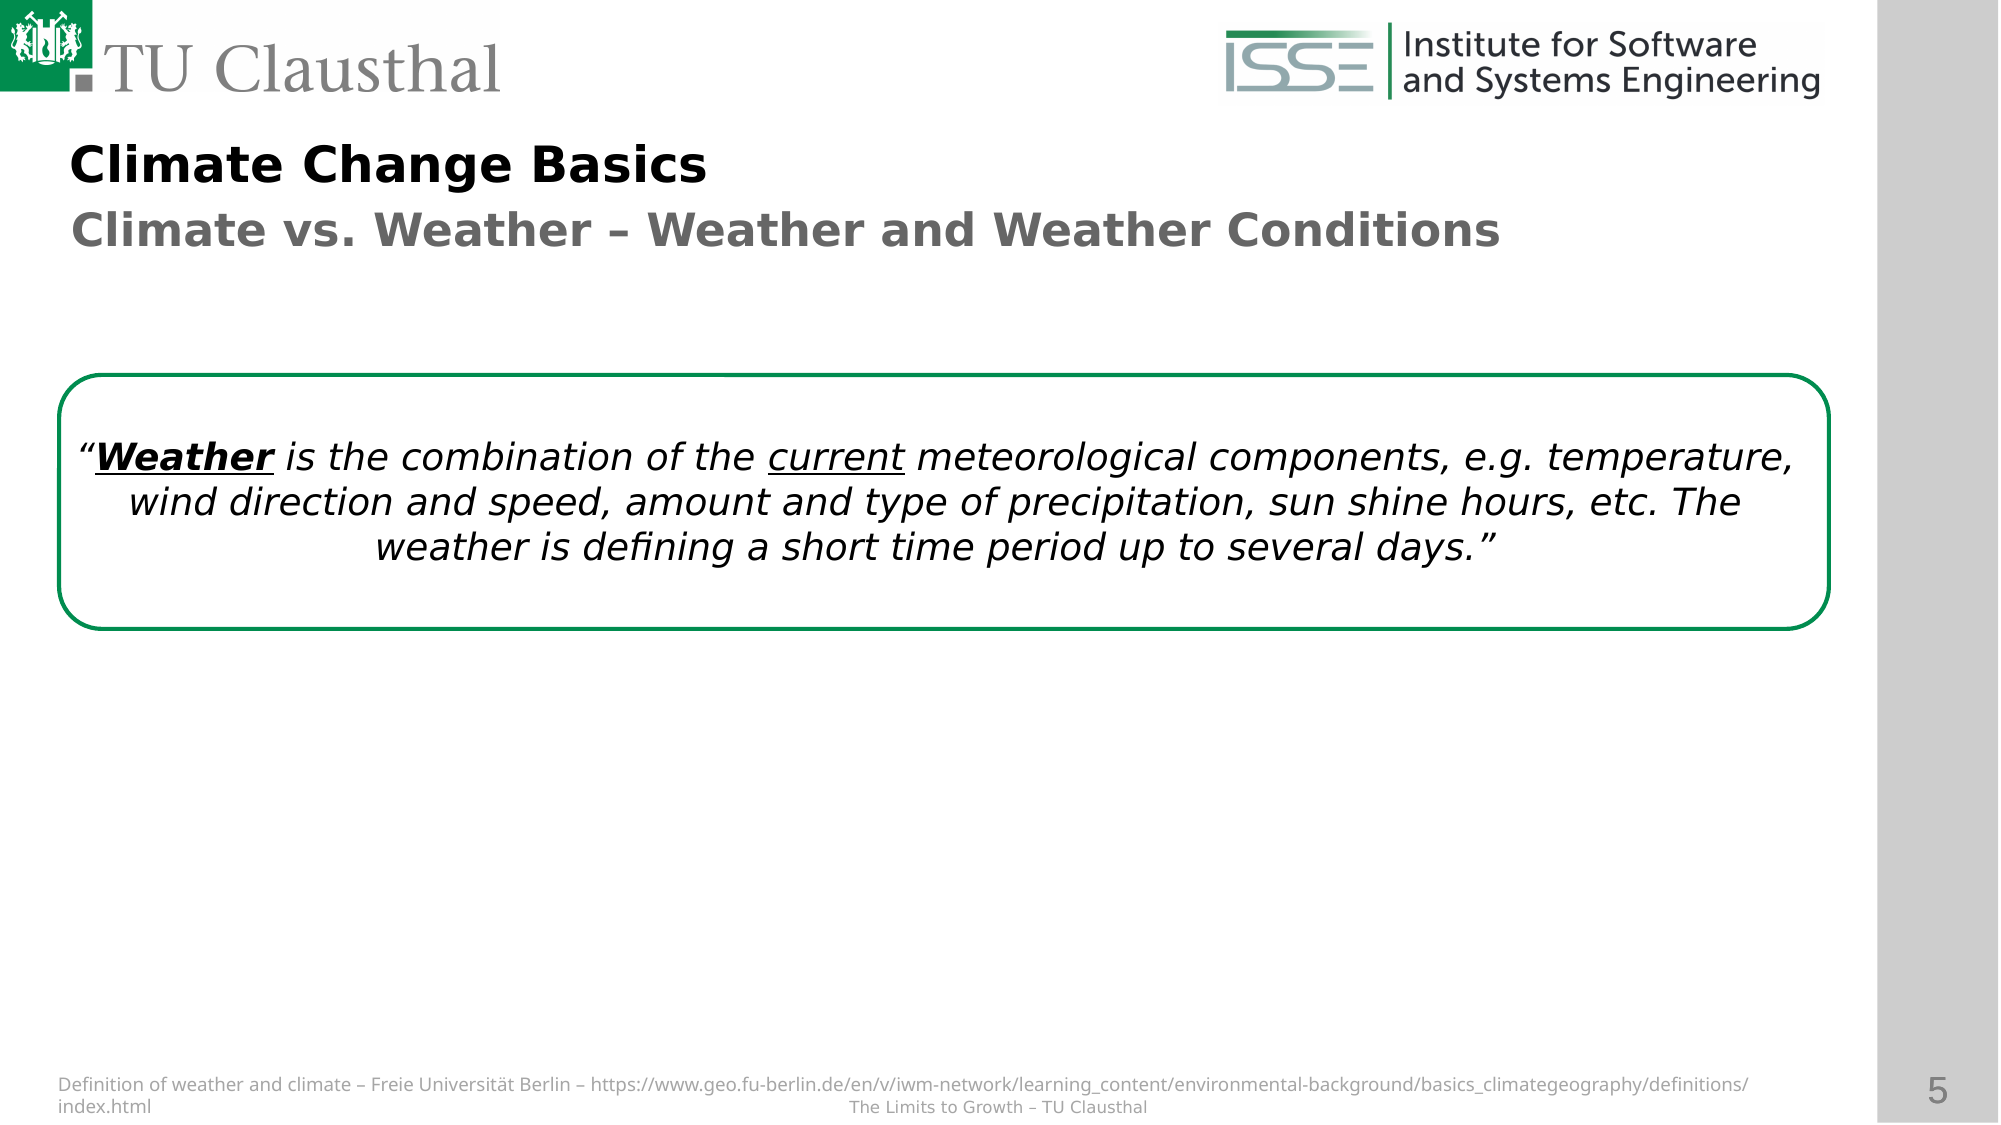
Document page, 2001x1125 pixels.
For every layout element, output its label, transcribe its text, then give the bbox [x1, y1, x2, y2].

text_box [56, 372, 1831, 631]
text_box Climate Change Basics [54, 125, 1817, 206]
text_box Climate vs. Weather – Weather and Weather Conditions [70, 188, 1769, 269]
picture [0, 0, 500, 92]
text_box “Weather is the combination of the current meteorological components, e.g. temperature, wind direction and speed, amount and type of precipitation, sun shine hours, etc. The weather is defining a short time period up to several days.” “Weather condition is the regional weather during a defined time period from one up to several weeks. Weather condition is describing typical weather phenomena, such as a series of thunderstorm in hot summer, foggy month in autumn or other weather conditions which are typical for a specific region and/or season.” [54, 207, 1817, 1033]
picture [1218, 22, 1825, 106]
text_box Definition of weather and climate – Freie Universität Berlin – https://www.geo.fu-berlin.de/en/v/iwm-network/learning_content/environmental-background/basics_climategeography/definitions/index.html [43, 1064, 1814, 1125]
